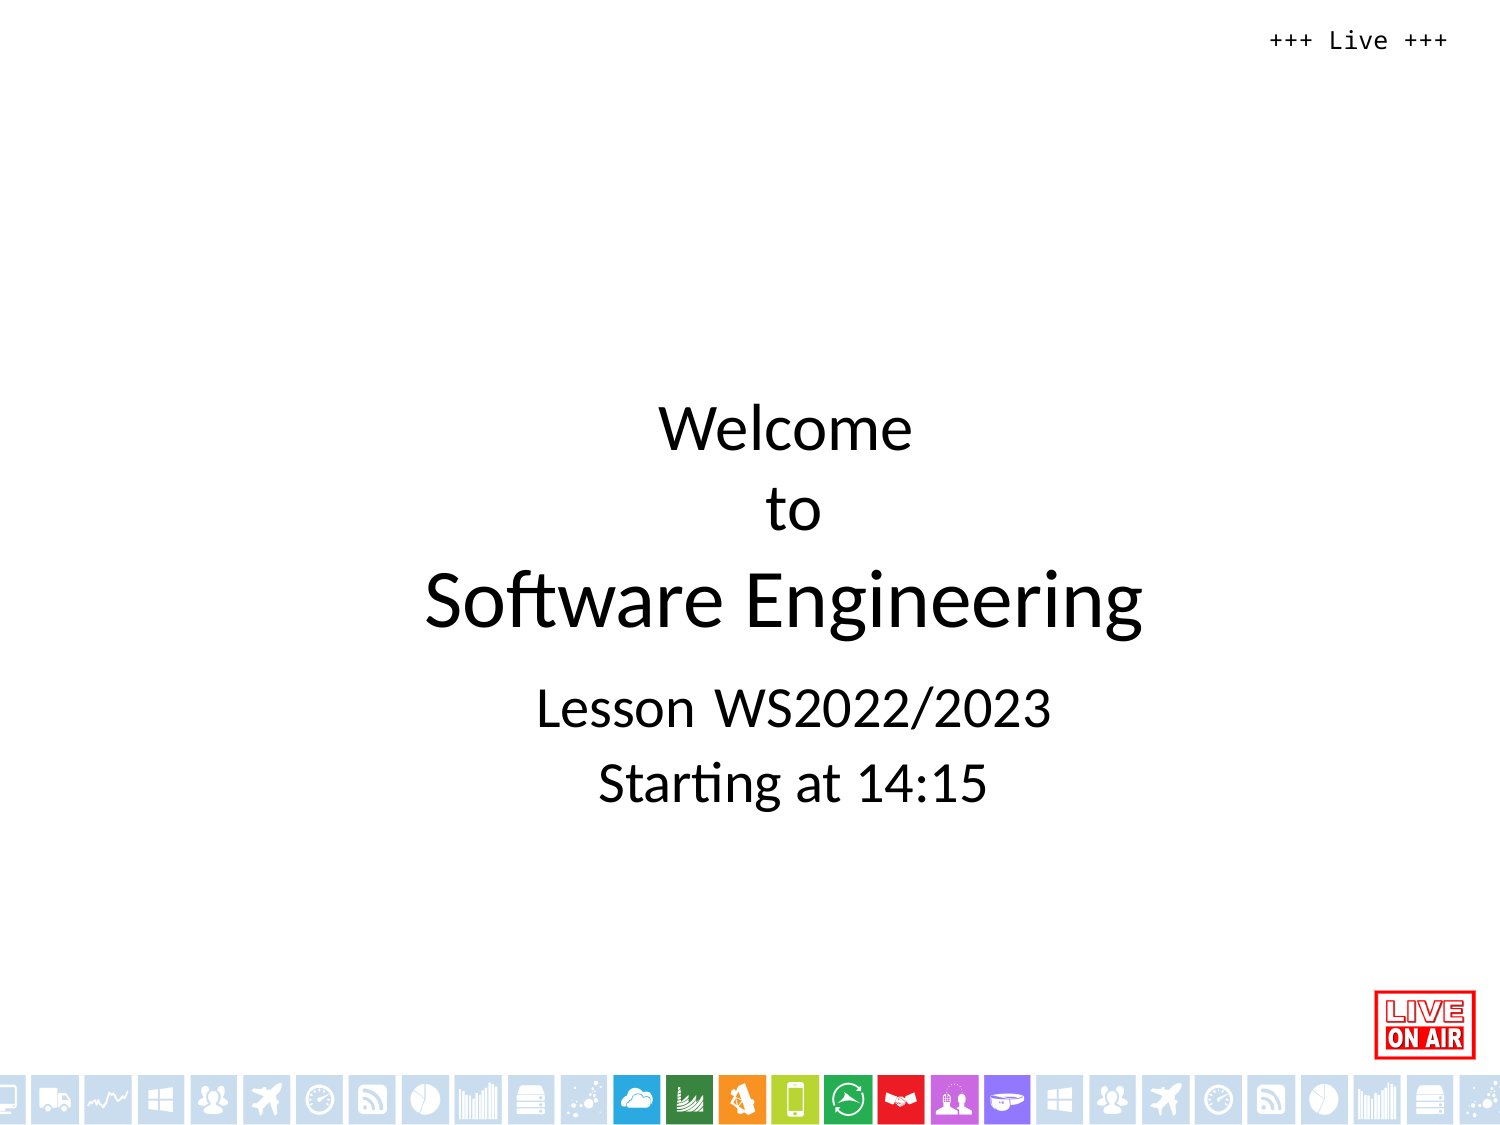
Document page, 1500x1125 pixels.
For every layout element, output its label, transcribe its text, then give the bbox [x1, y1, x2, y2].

picture [1374, 990, 1476, 1060]
text_box +++ Live +++ +++ Live +++ +++ Live +++ [1261, 16, 1500, 62]
text_box Welcome to Software Engineering Lesson WS2022/2023 Starting at 14:15 [141, 376, 1447, 822]
picture [0, 1075, 1500, 1125]
